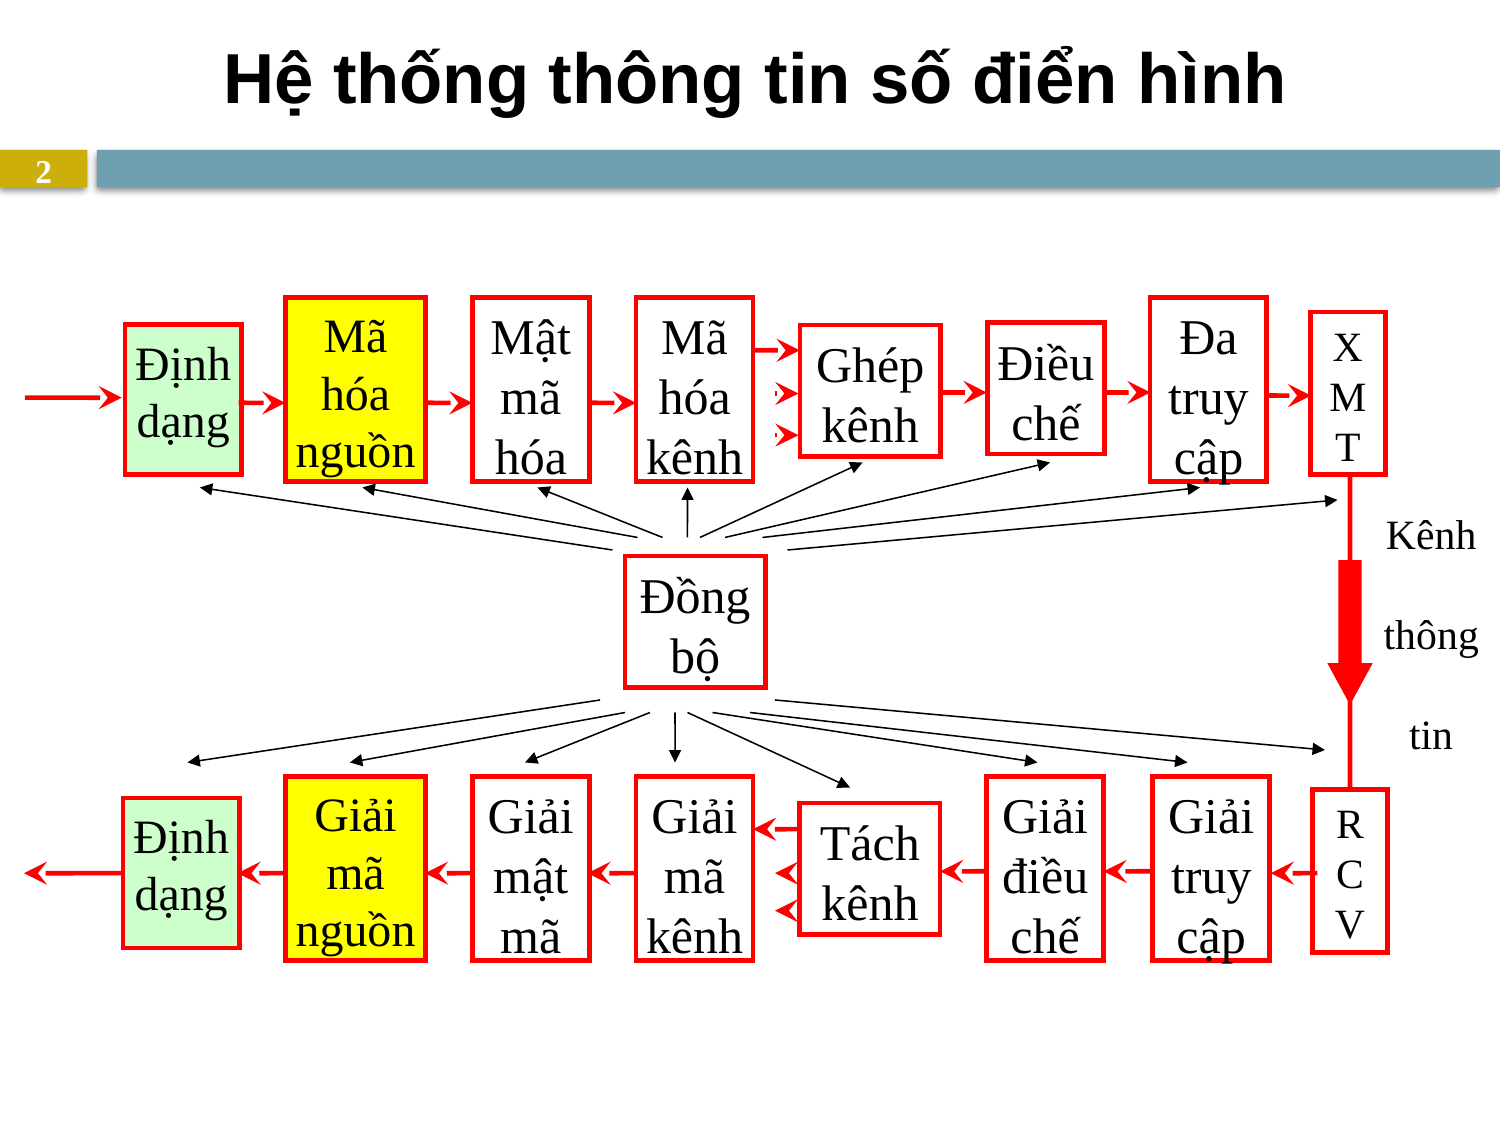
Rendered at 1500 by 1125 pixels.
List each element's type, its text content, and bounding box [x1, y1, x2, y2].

title Hệ thống thông tin số điển hình [49, 0, 1463, 150]
slide_number 2 [0, 149, 88, 191]
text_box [24, 297, 1386, 482]
text_box Đồng bộ [624, 560, 766, 688]
text_box Kênh thông tin [1374, 500, 1488, 775]
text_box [23, 776, 1388, 961]
text_box [1331, 562, 1369, 700]
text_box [199, 462, 1338, 551]
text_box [187, 699, 1326, 788]
